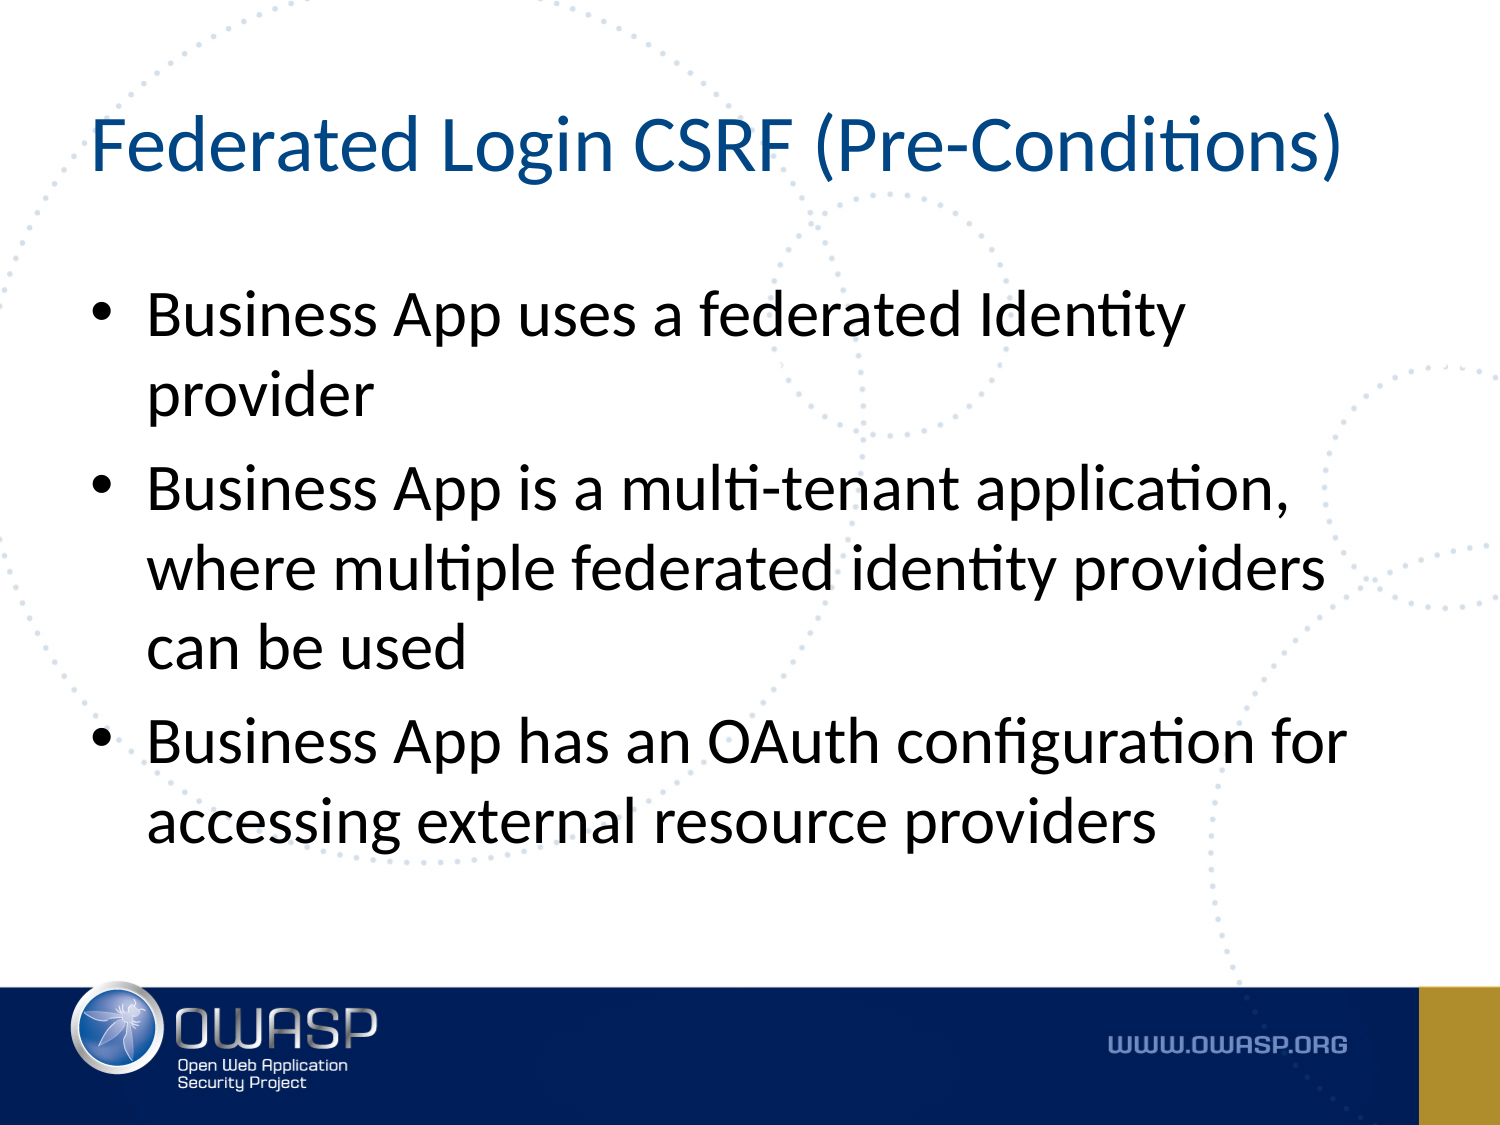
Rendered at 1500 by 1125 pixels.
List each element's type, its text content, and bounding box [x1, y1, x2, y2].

title Federated Login CSRF (Pre-Conditions) [75, 45, 1425, 233]
picture [0, 0, 1500, 1125]
list Business App uses a federated Identity provider Business App is a multi-tenant application, where multiple federated identity providers can be used Business App has an OAuth configuration for accessing external resource providers [75, 262, 1425, 940]
